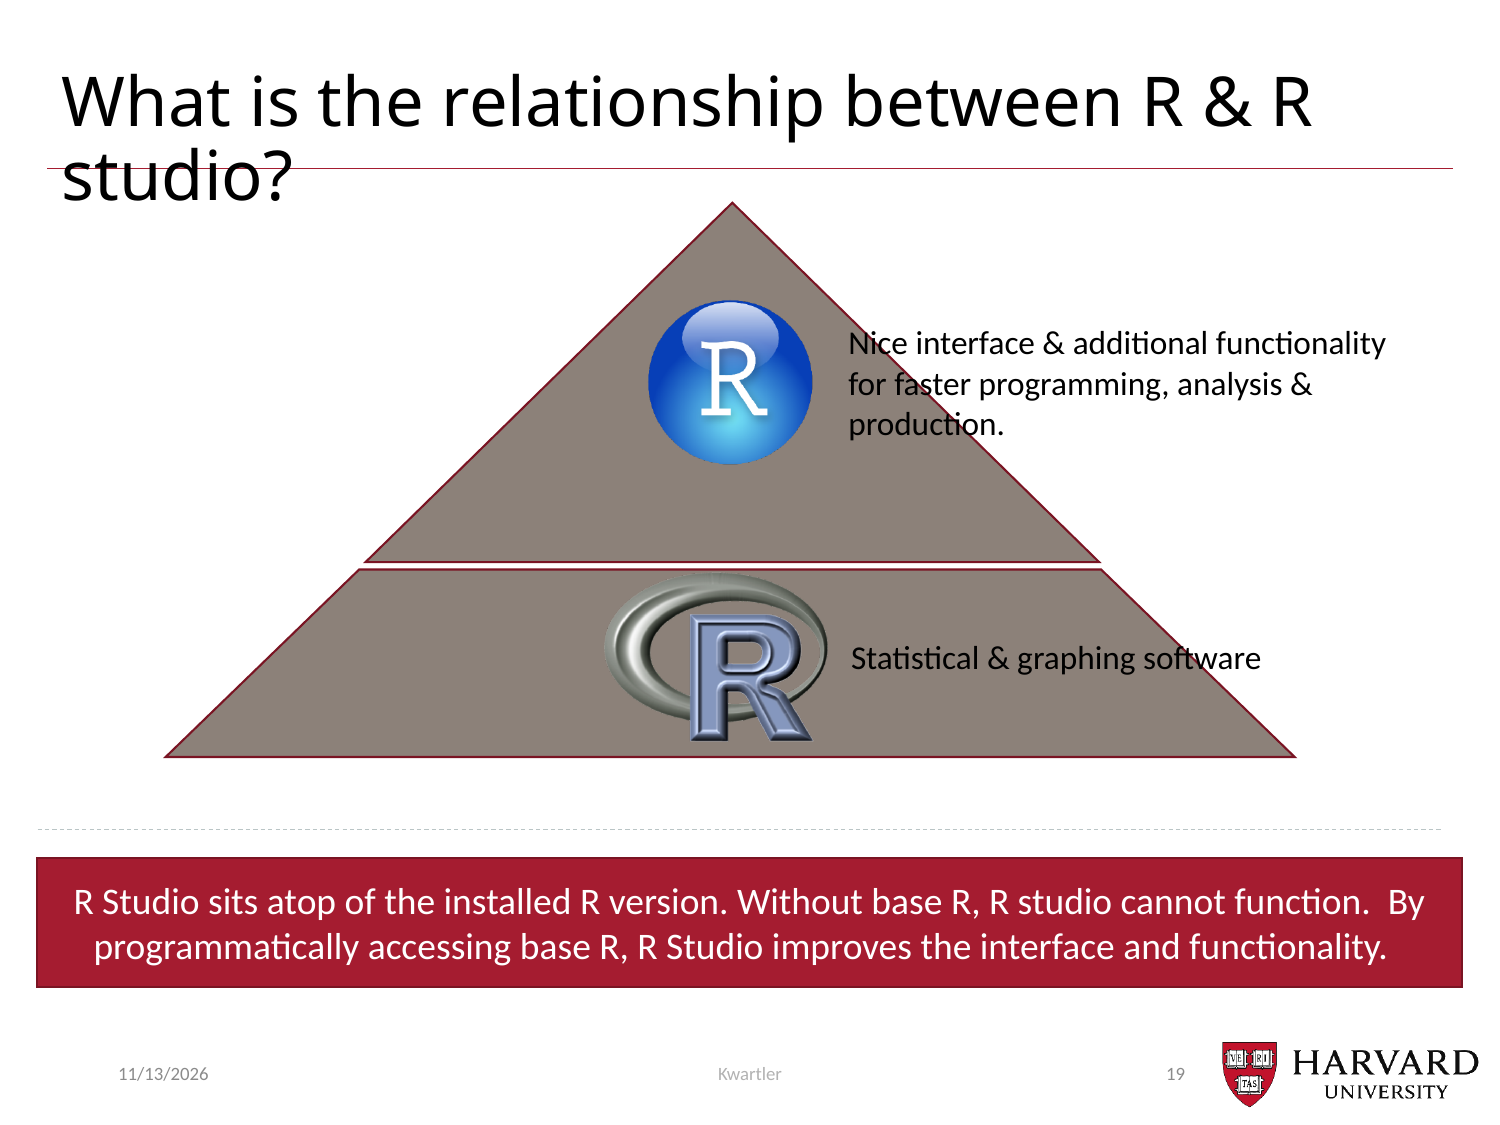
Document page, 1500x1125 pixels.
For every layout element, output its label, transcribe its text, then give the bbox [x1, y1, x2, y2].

footer Kwartler [496, 1042, 1004, 1103]
text_box R Studio sits atop of the installed R version. Without base R, R studio cannot function. By programmatically accessing base R, R Studio improves the interface and functionality. [36, 857, 1463, 988]
slide_number 19 [1059, 1042, 1200, 1103]
text_box [363, 201, 1102, 564]
picture [1200, 1024, 1500, 1125]
picture [647, 299, 813, 465]
text_box [163, 568, 1298, 759]
title What is the relationship between R & R studio? [46, 59, 1397, 157]
picture [603, 571, 828, 742]
text_box Statistical & graphing software [836, 628, 1278, 684]
text_box Nice interface & additional functionality for faster programming, analysis & production. [833, 314, 1414, 449]
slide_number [103, 1042, 441, 1103]
